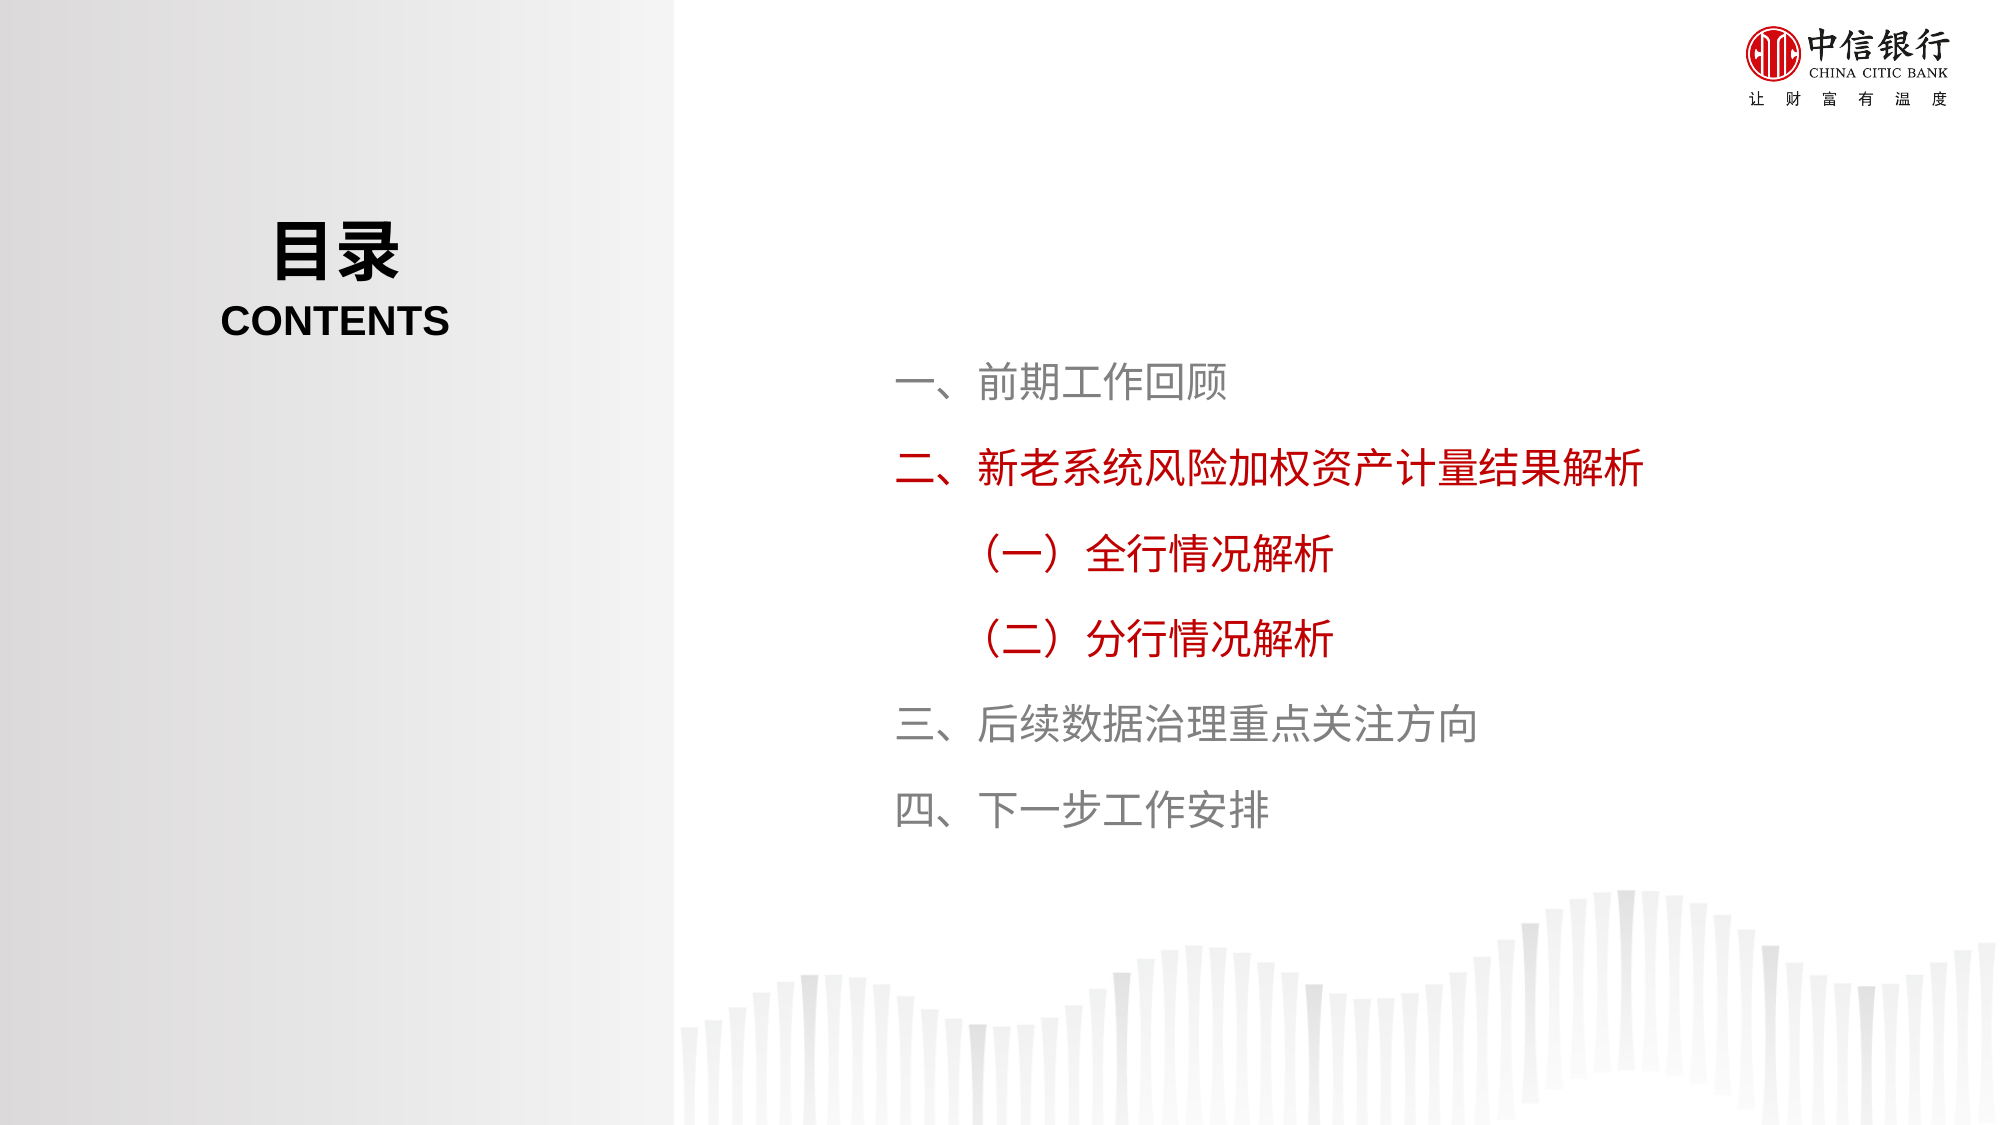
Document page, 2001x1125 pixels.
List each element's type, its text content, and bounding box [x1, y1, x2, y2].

text_box （二）分行情况解析 [879, 599, 1611, 663]
text_box 三、后续数据治理重点关注方向 [879, 684, 1611, 748]
text_box （一）全行情况解析 [879, 514, 1611, 578]
text_box 二、新老系统风险加权资产计量结果解析 [879, 428, 1713, 492]
text_box 一、前期工作回顾 [879, 342, 1611, 406]
picture [1744, 25, 1951, 107]
text_box 四、下一步工作安排 [879, 769, 1611, 834]
picture [0, 0, 2000, 1125]
